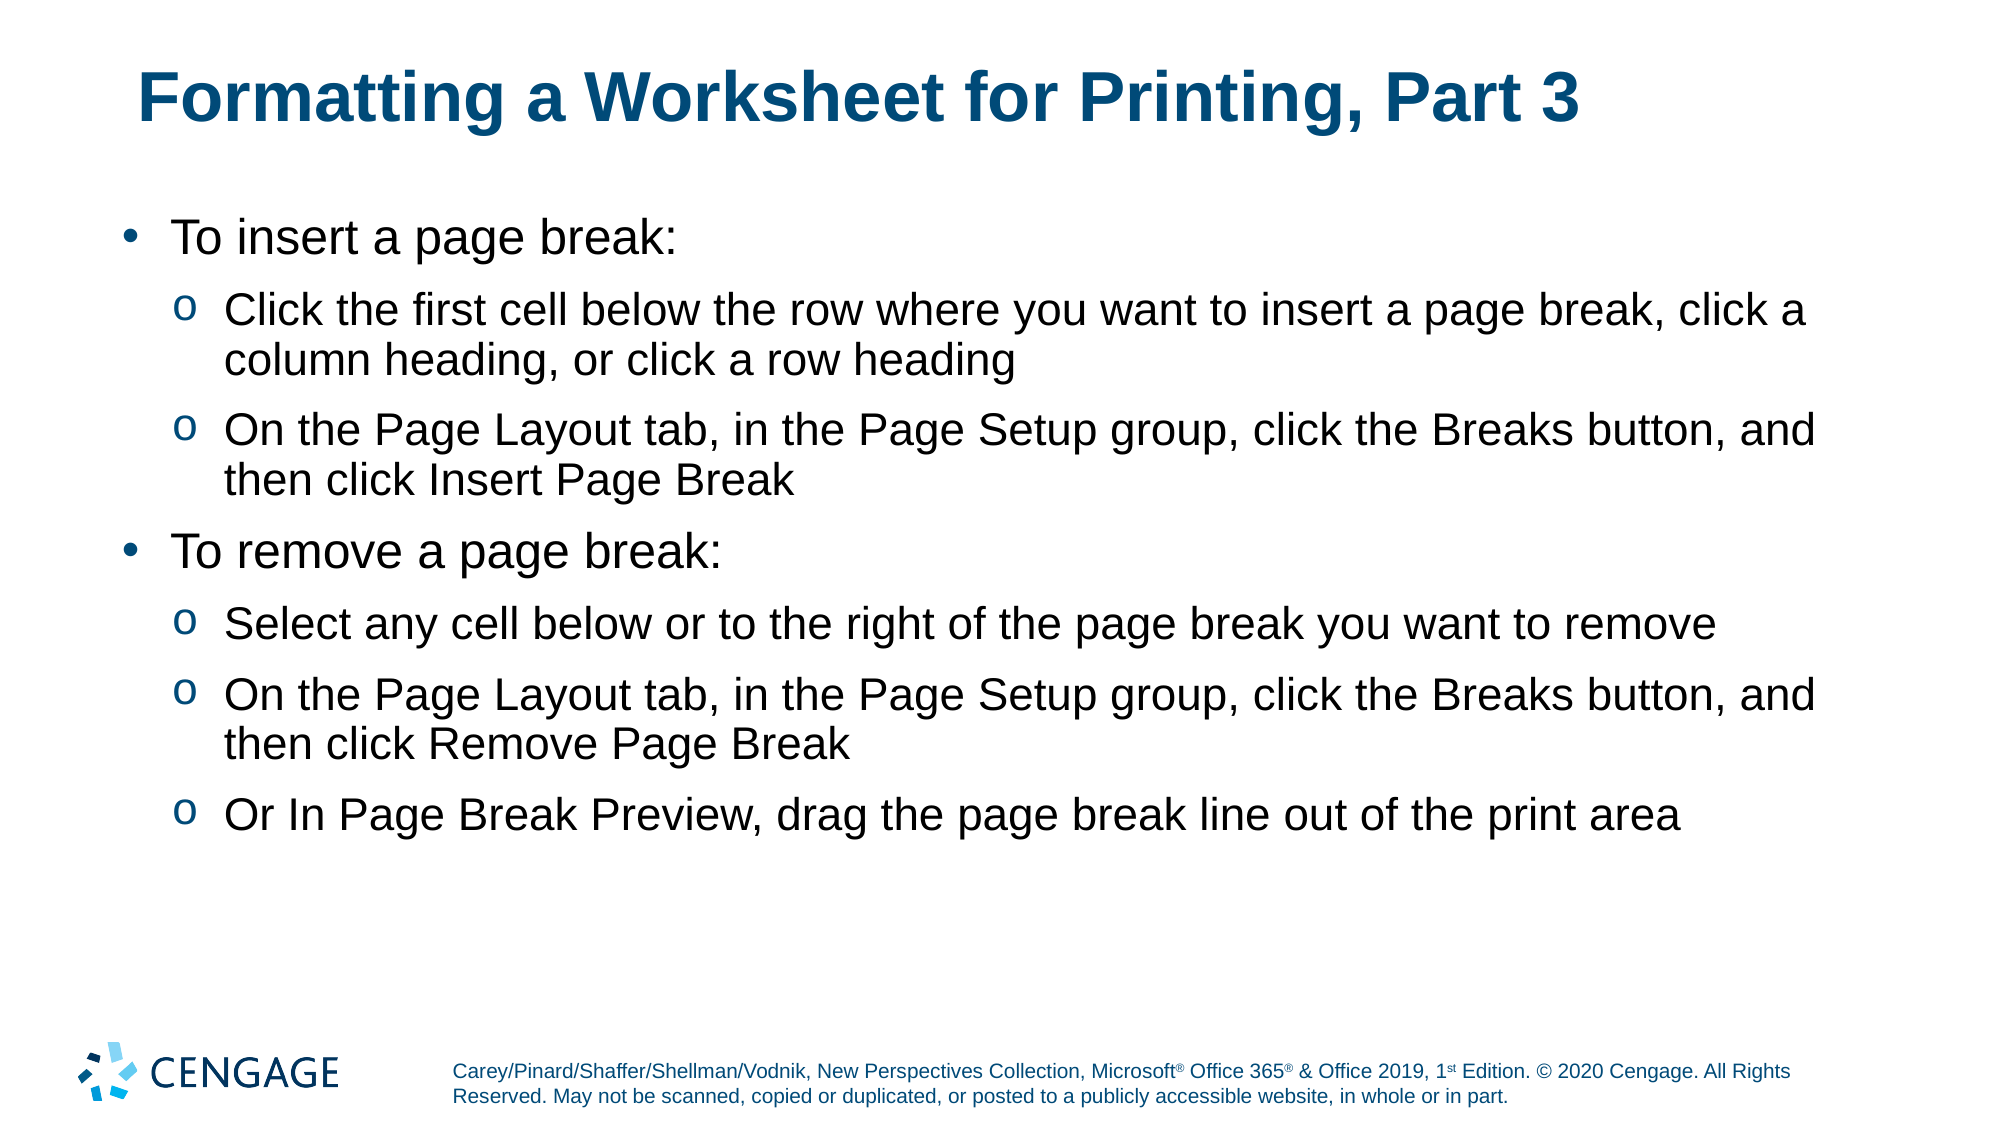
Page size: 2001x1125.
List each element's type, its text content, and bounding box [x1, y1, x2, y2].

list To insert a page break: Click the first cell below the row where you want to insert a page break, click a column heading, or click a row heading On the Page Layout tab, in the Page Setup group, click the Breaks button, and then click Insert Page Break To remove a page break: Select any cell below or to the right of the page break you want to remove On the Page Layout tab, in the Page Setup group, click the Breaks button, and then click Remove Page Break Or In Page Break Preview, drag the page break line out of the print area [121, 211, 1880, 933]
title Formatting a Worksheet for Printing, Part 3 [137, 59, 1863, 171]
picture [78, 1042, 338, 1101]
